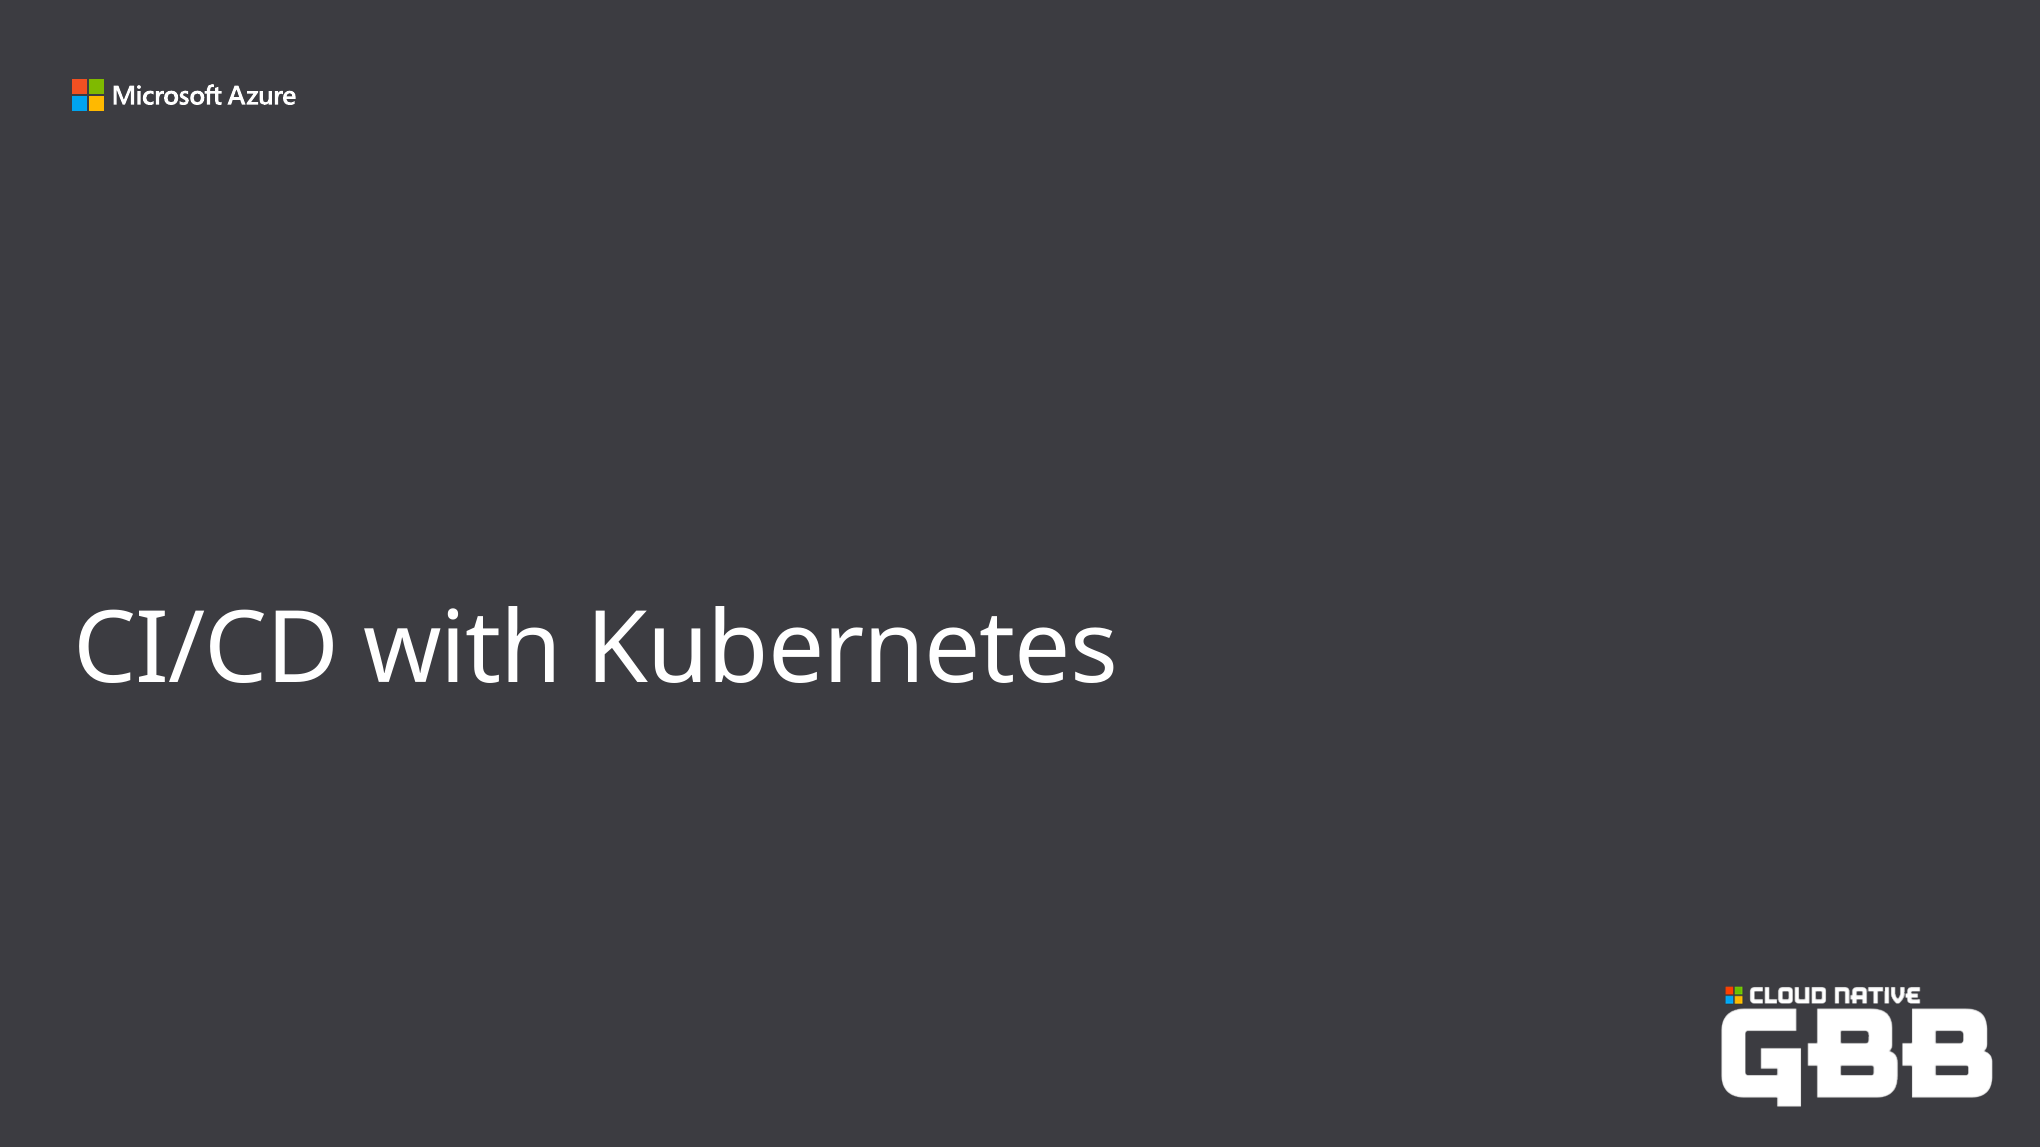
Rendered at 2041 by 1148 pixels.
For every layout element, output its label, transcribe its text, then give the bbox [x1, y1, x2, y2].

title CI/CD with Kubernetes [73, 434, 1685, 735]
picture [1694, 971, 2020, 1119]
